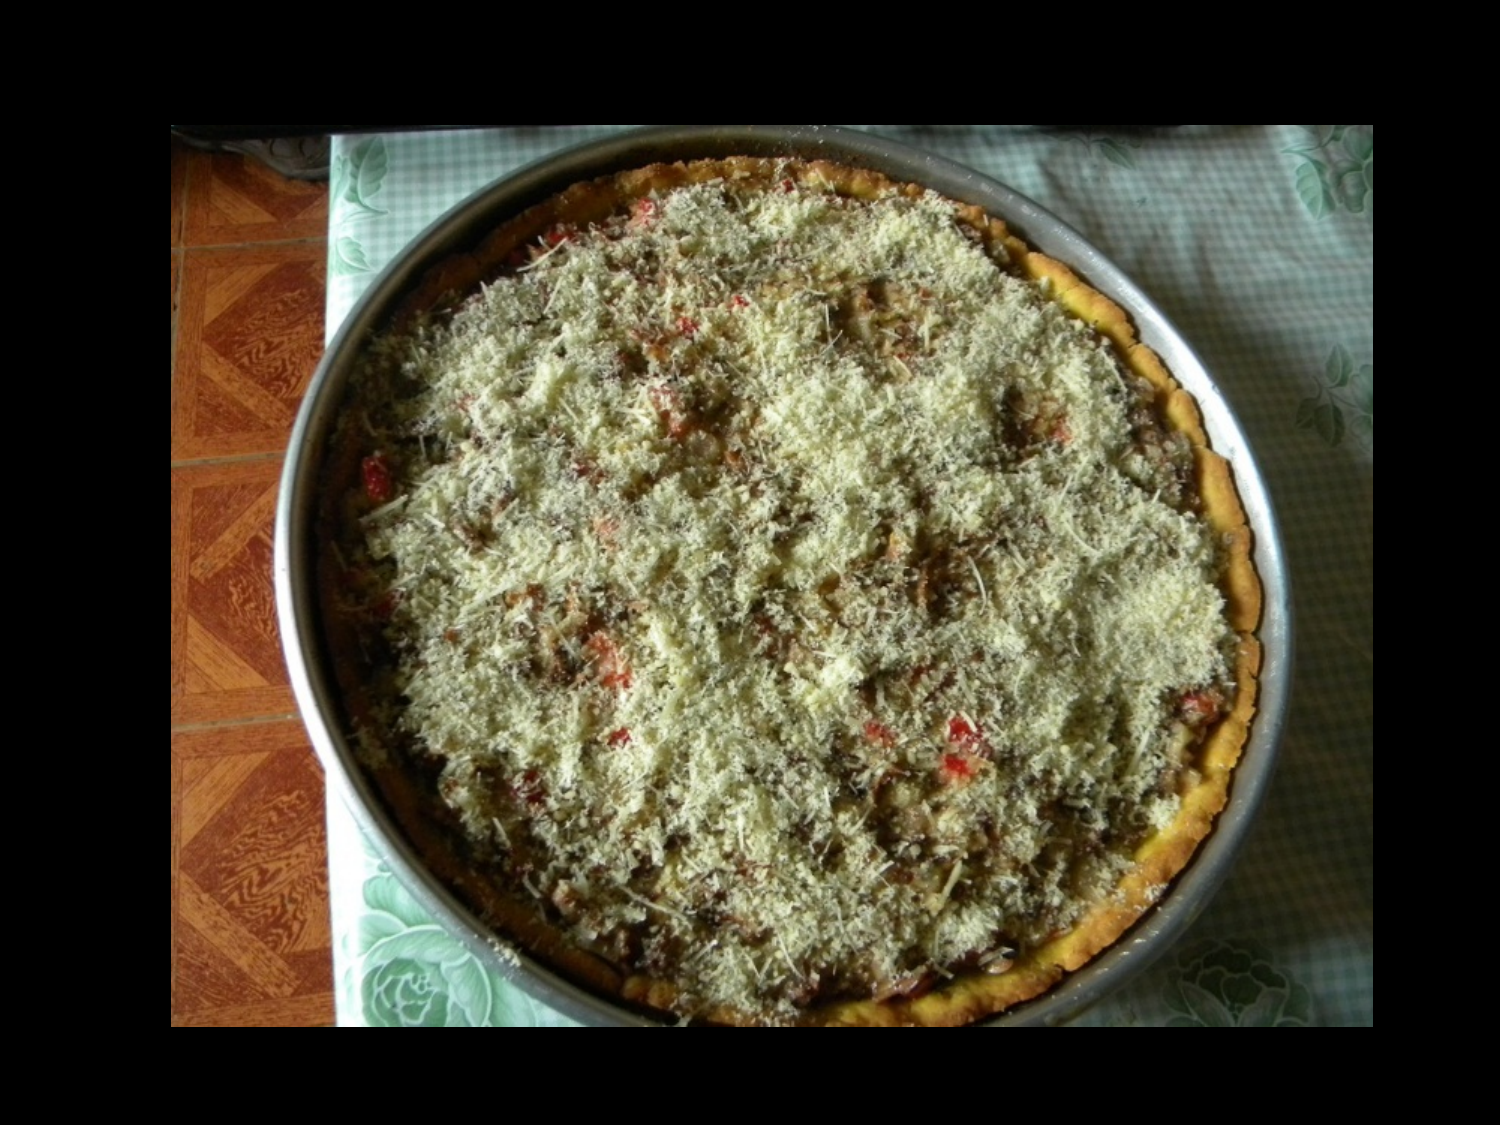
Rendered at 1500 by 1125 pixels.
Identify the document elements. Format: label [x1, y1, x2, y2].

list [170, 125, 1373, 1027]
